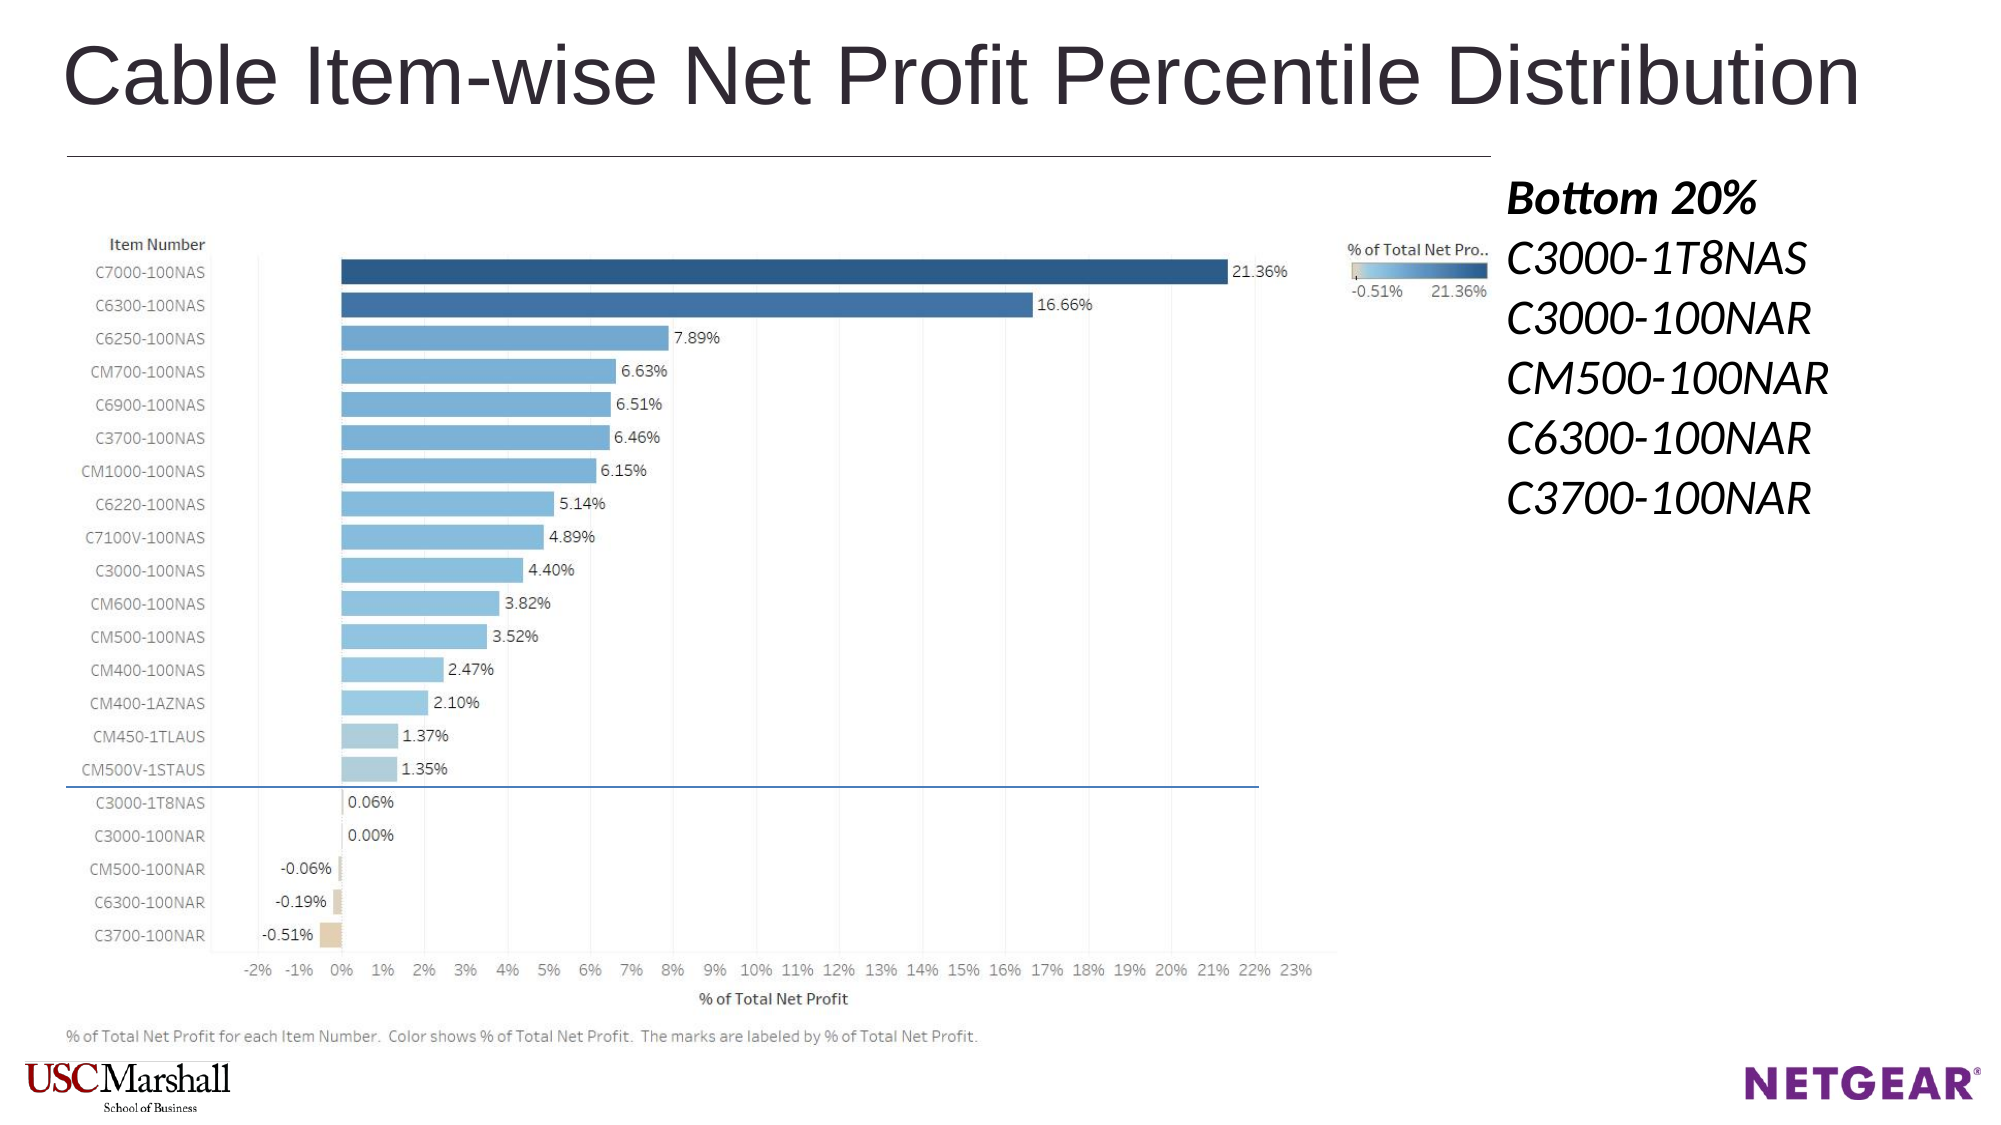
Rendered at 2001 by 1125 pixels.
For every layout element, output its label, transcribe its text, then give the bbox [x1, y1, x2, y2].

text_box Cable Item-wise Net Profit Percentile Distribution [48, 25, 2000, 157]
text_box Bottom 20% C3000-1T8NAS C3000-100NAR CM500-100NAR C6300-100NAR C3700-100NAR [1491, 156, 1915, 592]
picture [24, 1061, 231, 1112]
picture [1745, 1066, 1981, 1100]
picture [66, 219, 1492, 1048]
